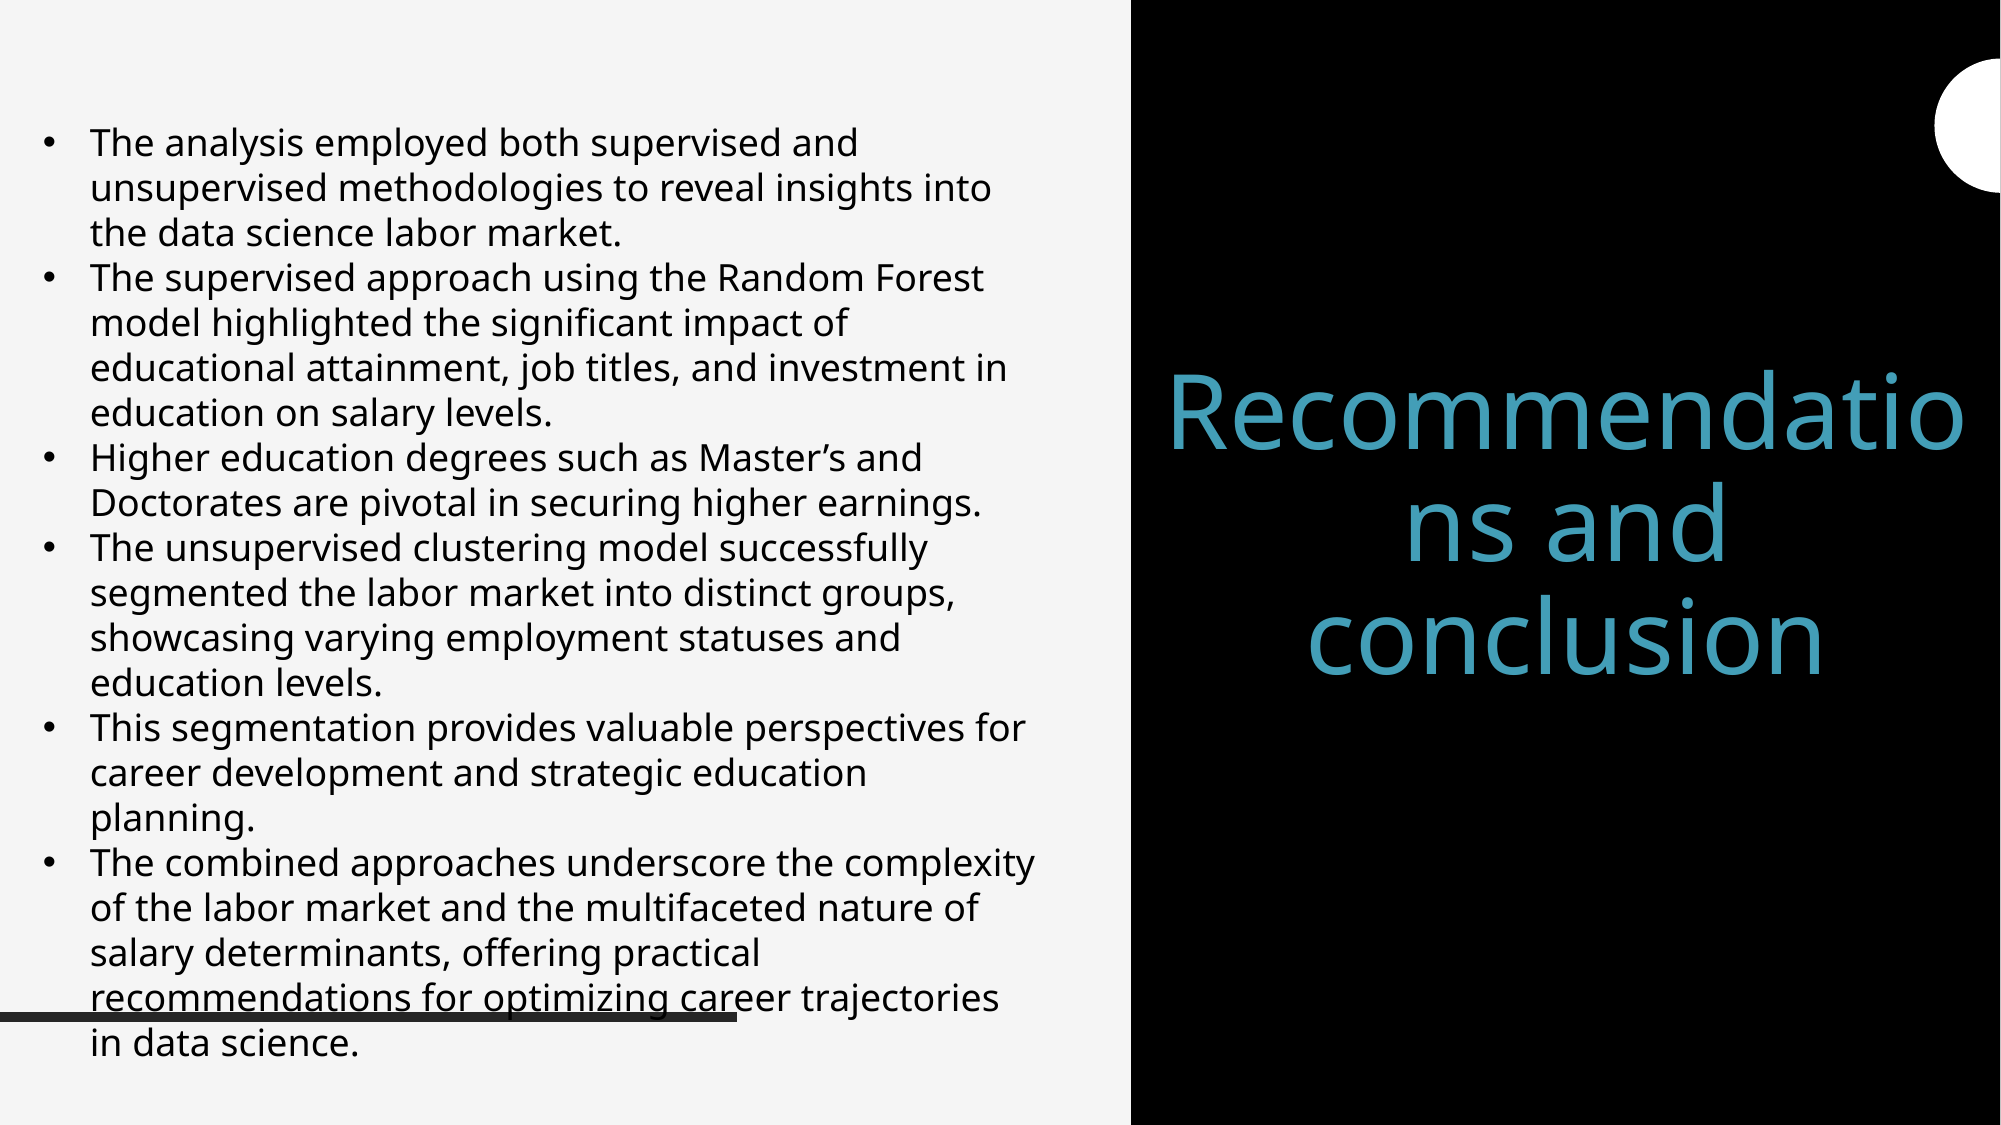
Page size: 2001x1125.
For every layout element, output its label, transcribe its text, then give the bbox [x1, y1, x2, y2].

text_box The analysis employed both supervised and unsupervised methodologies to reveal insights into the data science labor market. The supervised approach using the Random Forest model highlighted the significant impact of educational attainment, job titles, and investment in education on salary levels. Higher education degrees such as Master’s and Doctorates are pivotal in securing higher earnings. The unsupervised clustering model successfully segmented the labor market into distinct groups, showcasing varying employment statuses and education levels. This segmentation provides valuable perspectives for career development and strategic education planning. The combined approaches underscore the complexity of the labor market and the multifaceted nature of salary determinants, offering practical recommendations for optimizing career trajectories in data science. [28, 111, 1058, 1072]
title Recommendations and conclusion [1119, 331, 2000, 725]
